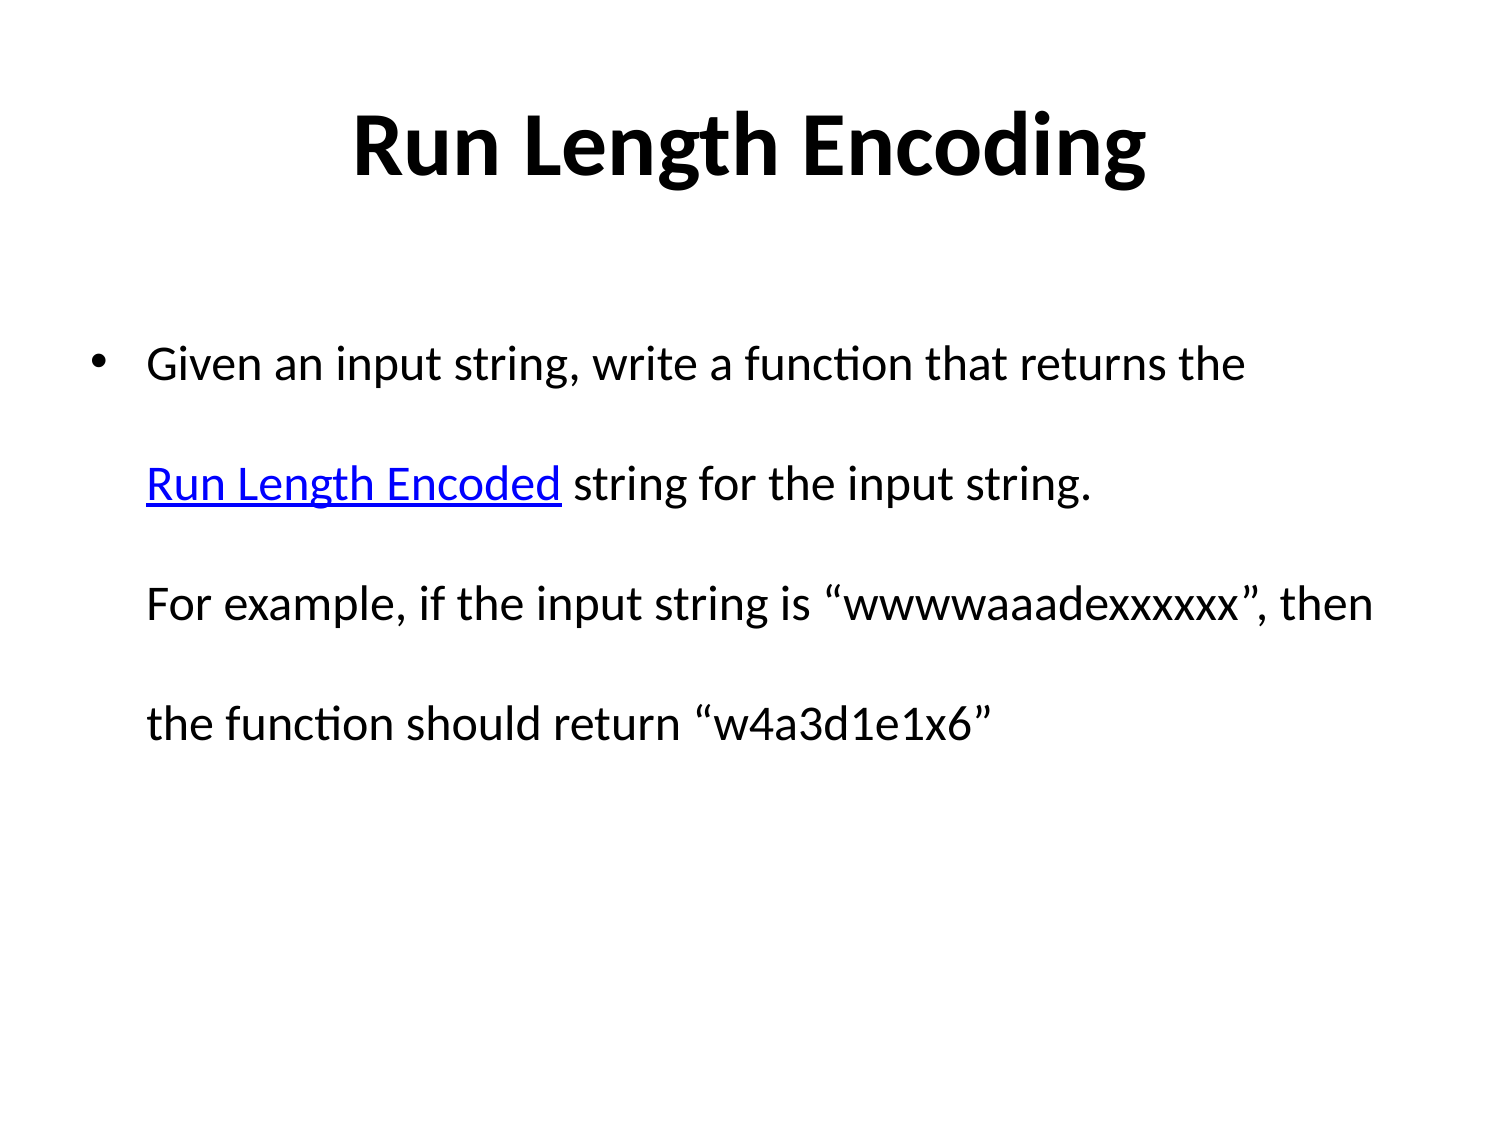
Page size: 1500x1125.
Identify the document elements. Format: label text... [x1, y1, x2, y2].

list Given an input string, write a function that returns the Run Length Encoded string for the input string. For example, if the input string is “wwwwaaadexxxxxx”, then the function should return “w4a3d1e1x6” [75, 262, 1425, 1005]
title Run Length Encoding [75, 45, 1425, 233]
